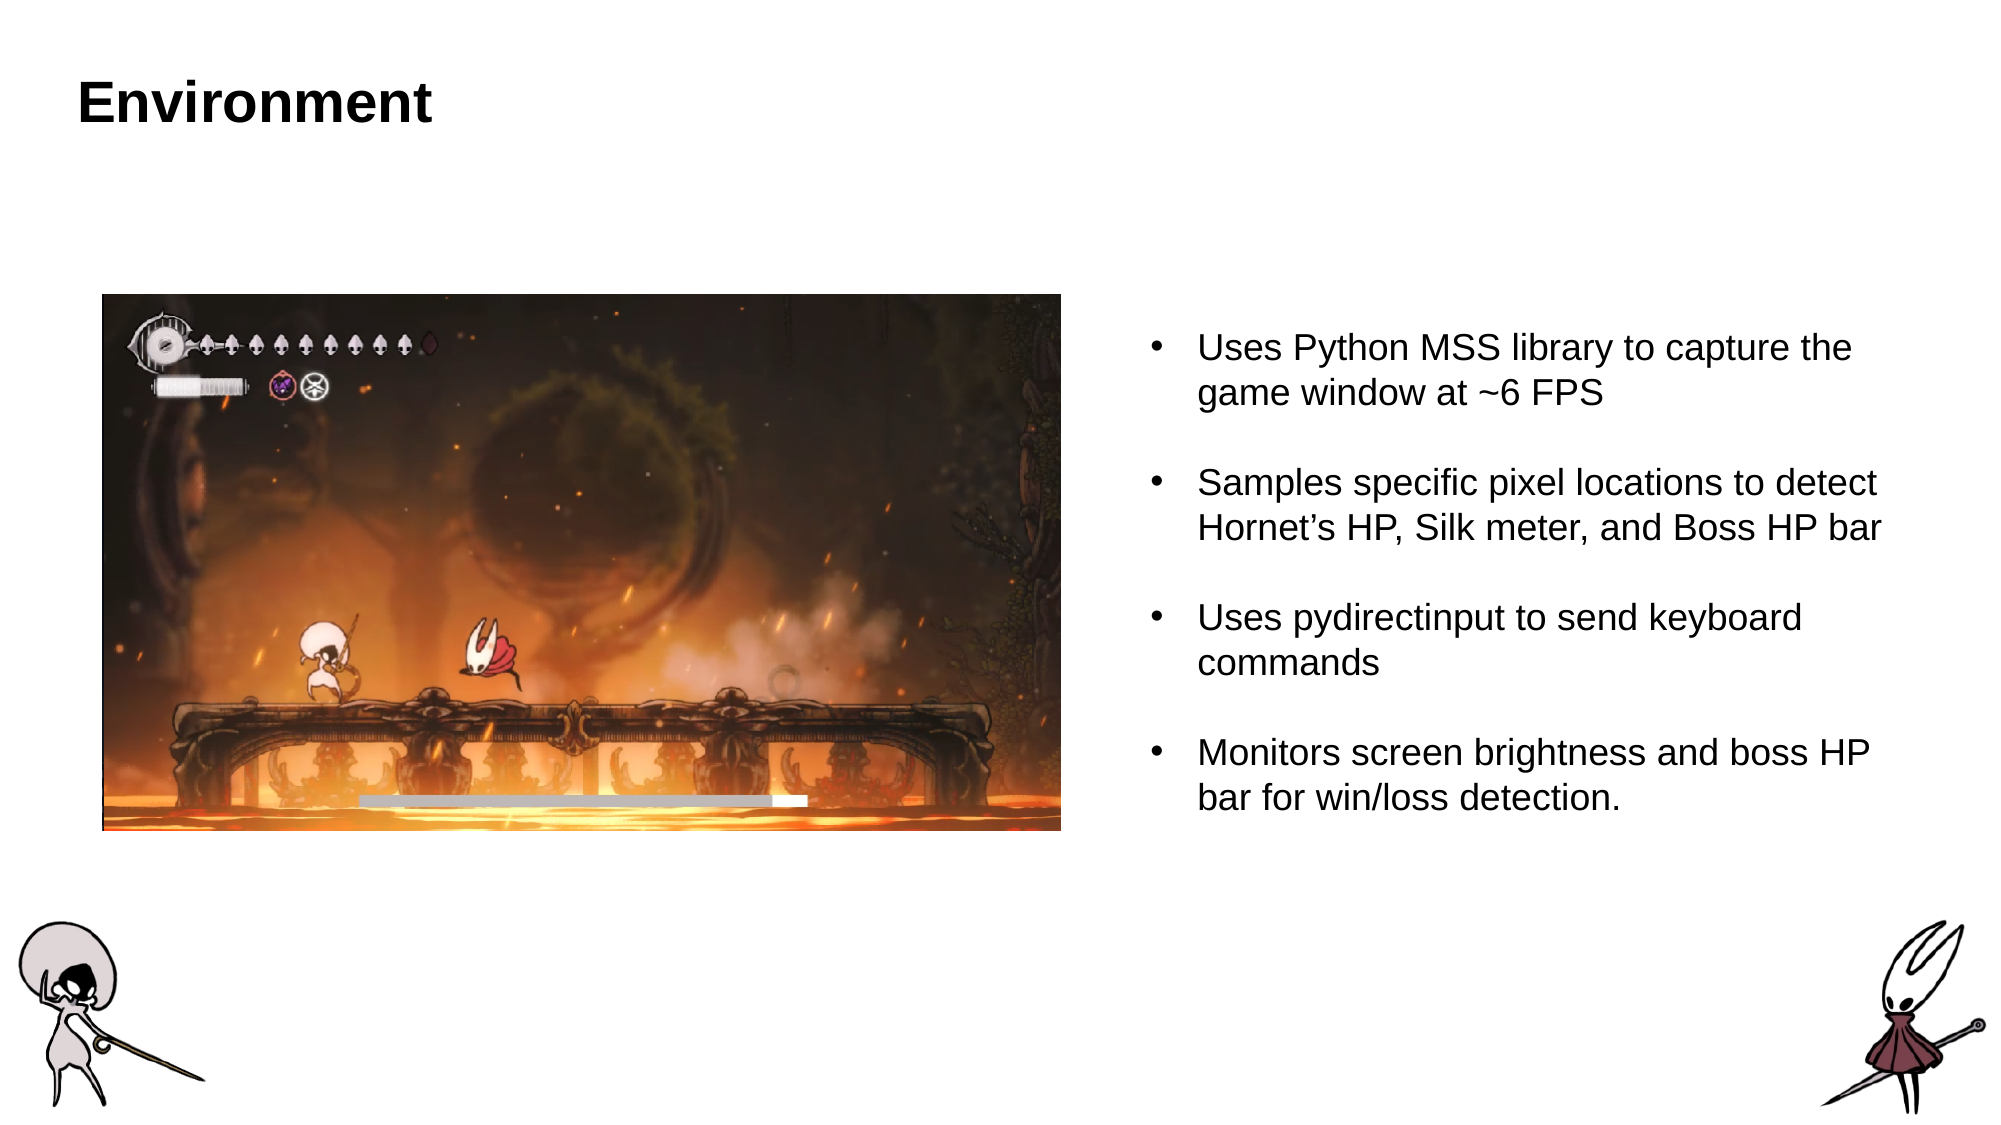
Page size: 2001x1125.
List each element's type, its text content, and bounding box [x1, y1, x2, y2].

picture [14, 917, 208, 1109]
text_box Environment [62, 56, 730, 142]
picture [1819, 917, 1989, 1115]
picture [102, 293, 1061, 832]
text_box Uses Python MSS library to capture the game window at ~6 FPS Samples specific pixel locations to detect Hornet’s HP, Silk meter, and Boss HP bar Uses pydirectinput to send keyboard commands Monitors screen brightness and boss HP bar for win/loss detection. [1135, 315, 1939, 826]
